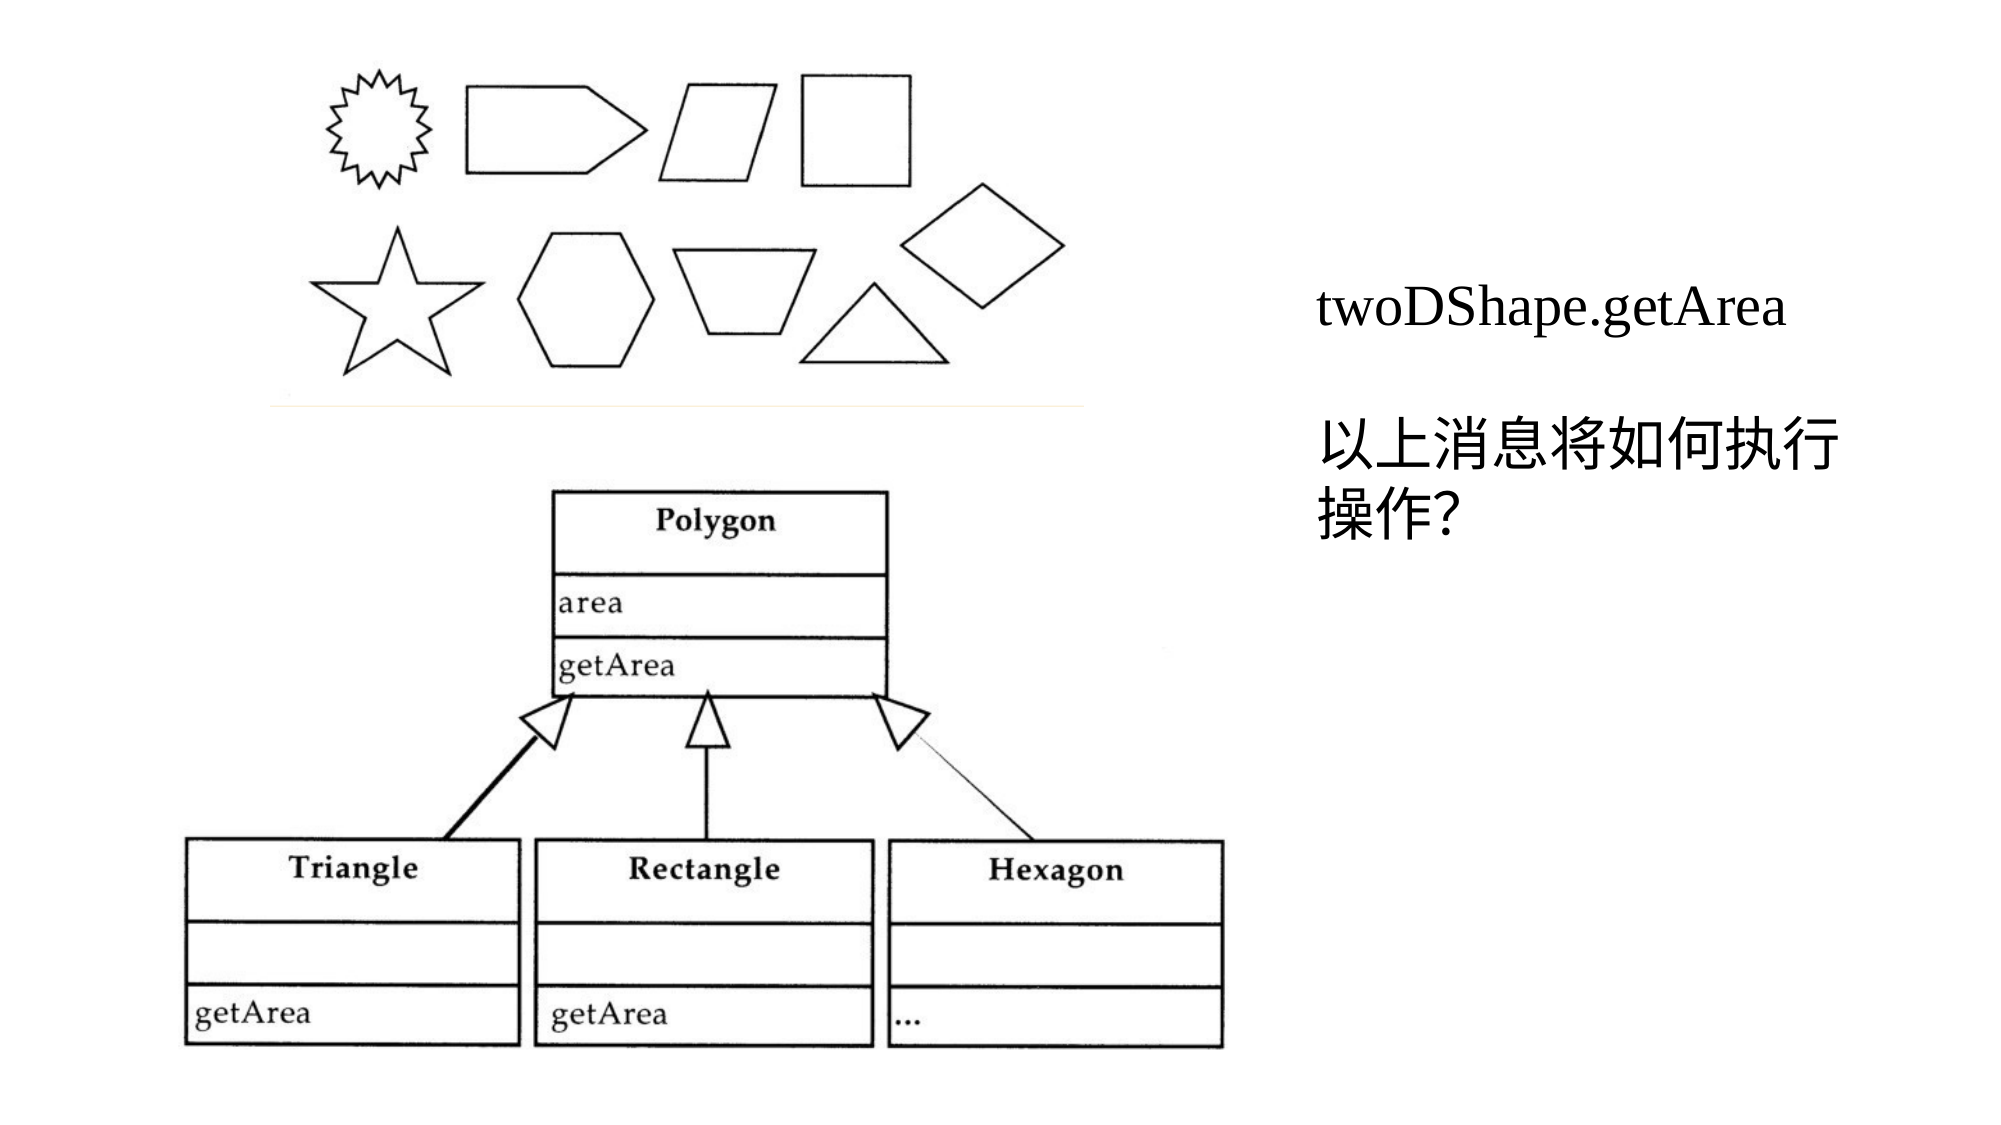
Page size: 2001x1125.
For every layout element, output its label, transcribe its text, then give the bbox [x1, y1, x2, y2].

picture [270, 40, 1084, 407]
picture [159, 474, 1246, 1065]
text_box twoDShape.getArea 以上消息将如何执行操作？ [1301, 259, 1914, 555]
